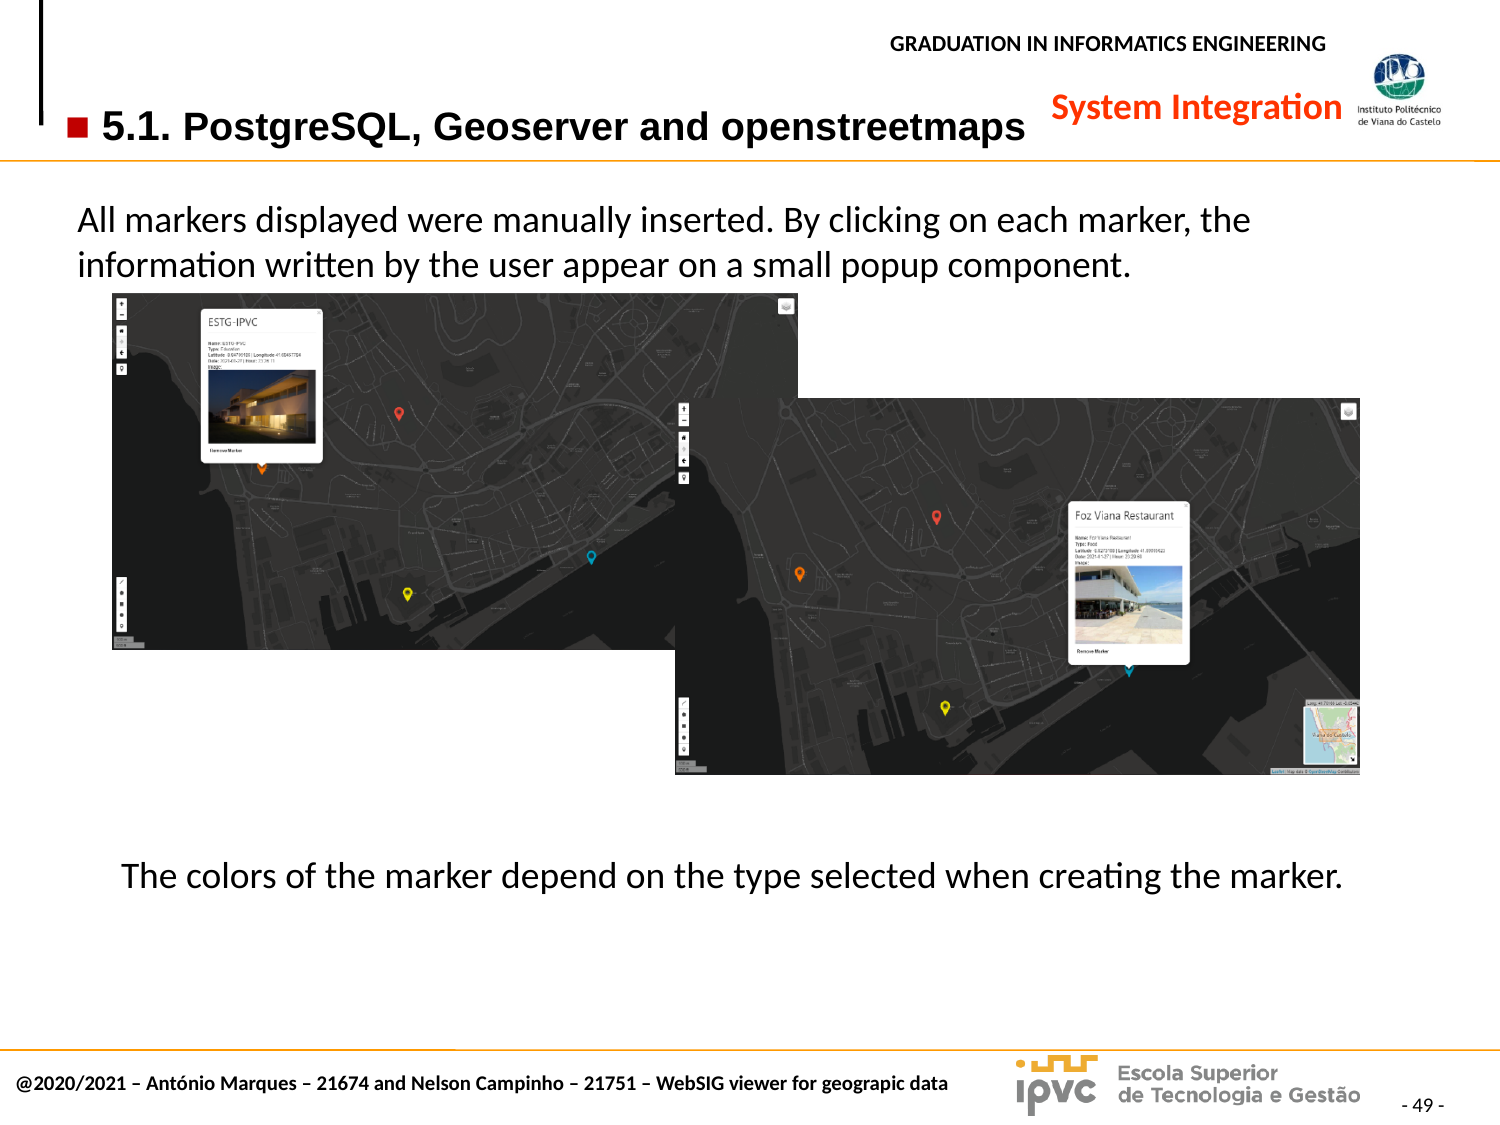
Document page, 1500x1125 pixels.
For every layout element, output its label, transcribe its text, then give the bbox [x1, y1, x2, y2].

picture [112, 293, 1360, 776]
text_box [42, 7, 1188, 58]
text_box - 49 - [1346, 1082, 1500, 1125]
text_box [1359, 1032, 1496, 1082]
picture [1015, 1055, 1360, 1116]
text_box All markers displayed were manually inserted. By clicking on each marker, the information written by the user appear on a small popup component. [62, 187, 1438, 293]
picture [1349, 37, 1450, 149]
text_box The colors of the marker depend on the type selected when creating the marker. [106, 844, 1394, 904]
text_box @2020/2021 – António Marques – 21674 and Nelson Campinho – 21751 – WebSIG viewer for geograpic data [0, 1049, 975, 1103]
text_box ■ 5.1. PostgreSQL, Geoserver and openstreetmaps [50, 91, 1113, 157]
text_box System Integration [1036, 74, 1344, 135]
text_box Graduation IN Informatics engineering [766, 21, 1342, 64]
